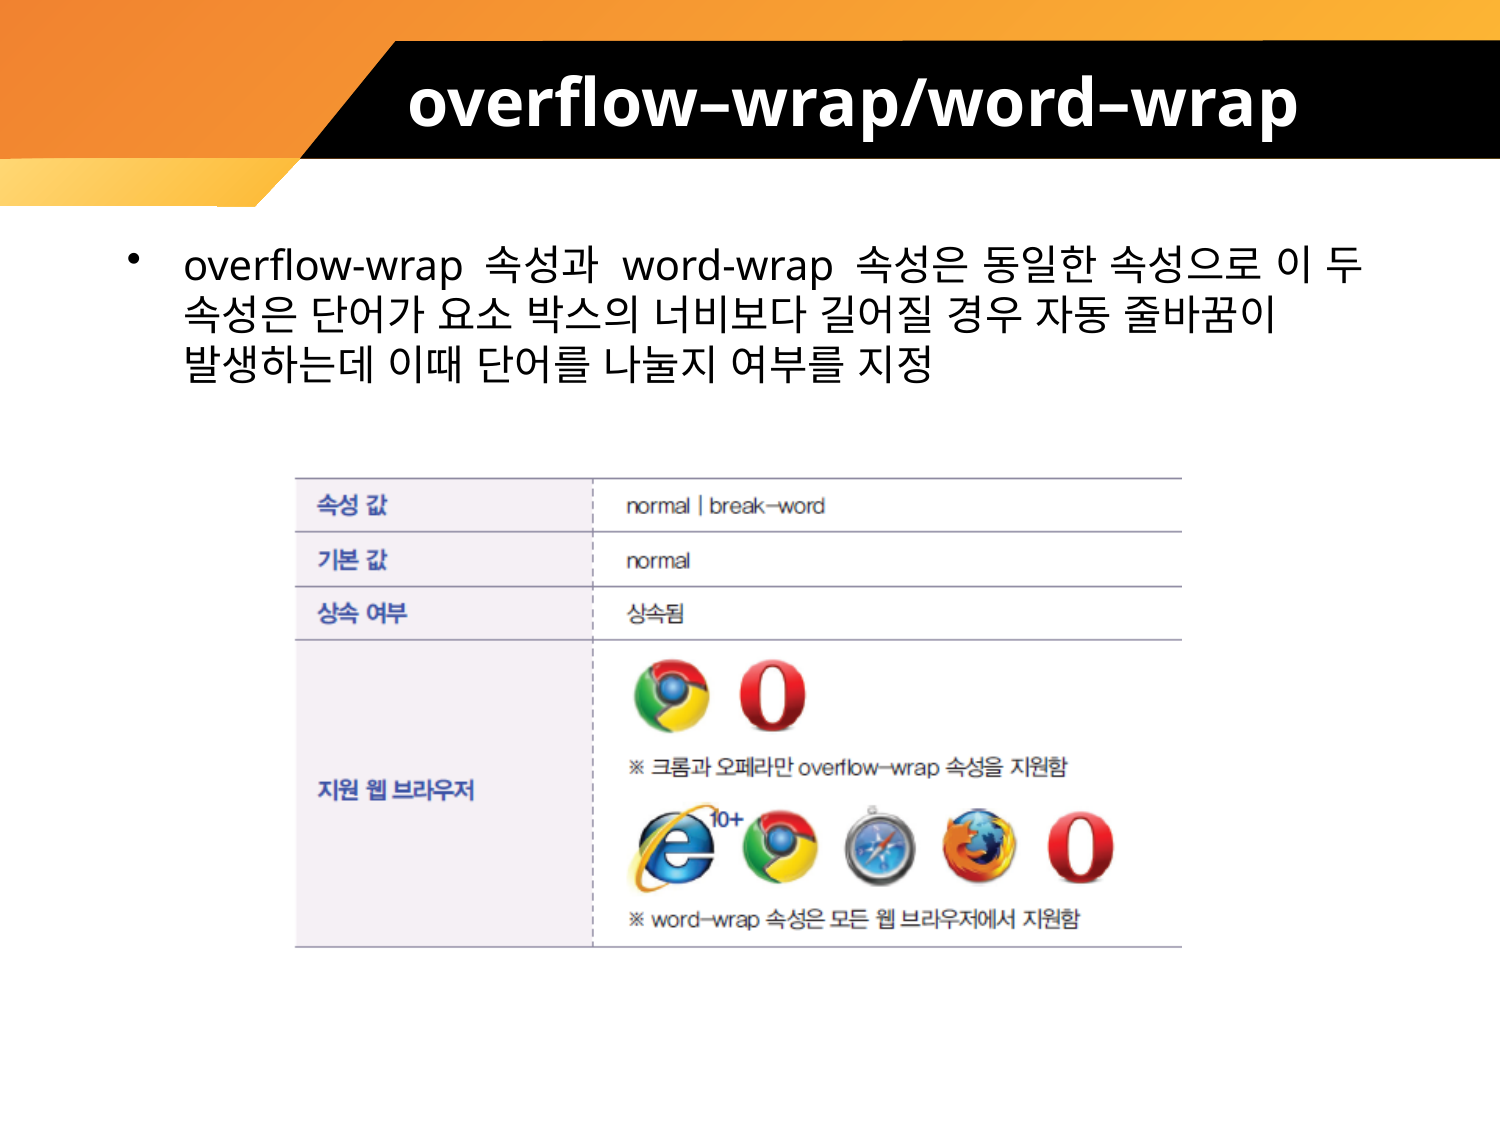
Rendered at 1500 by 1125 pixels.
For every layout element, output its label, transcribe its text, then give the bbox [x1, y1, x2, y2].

text_box overflow-wrap 속성과 word-wrap 속성은 동일한 속성으로 이 두 속성은 단어가 요소 박스의 너비보다 길어질 경우 자동 줄바꿈이 발생하는데 이때 단어를 나눌지 여부를 지정 [112, 231, 1424, 409]
picture [288, 467, 1182, 959]
title overflow–wrap/word–wrap [374, 36, 1481, 163]
